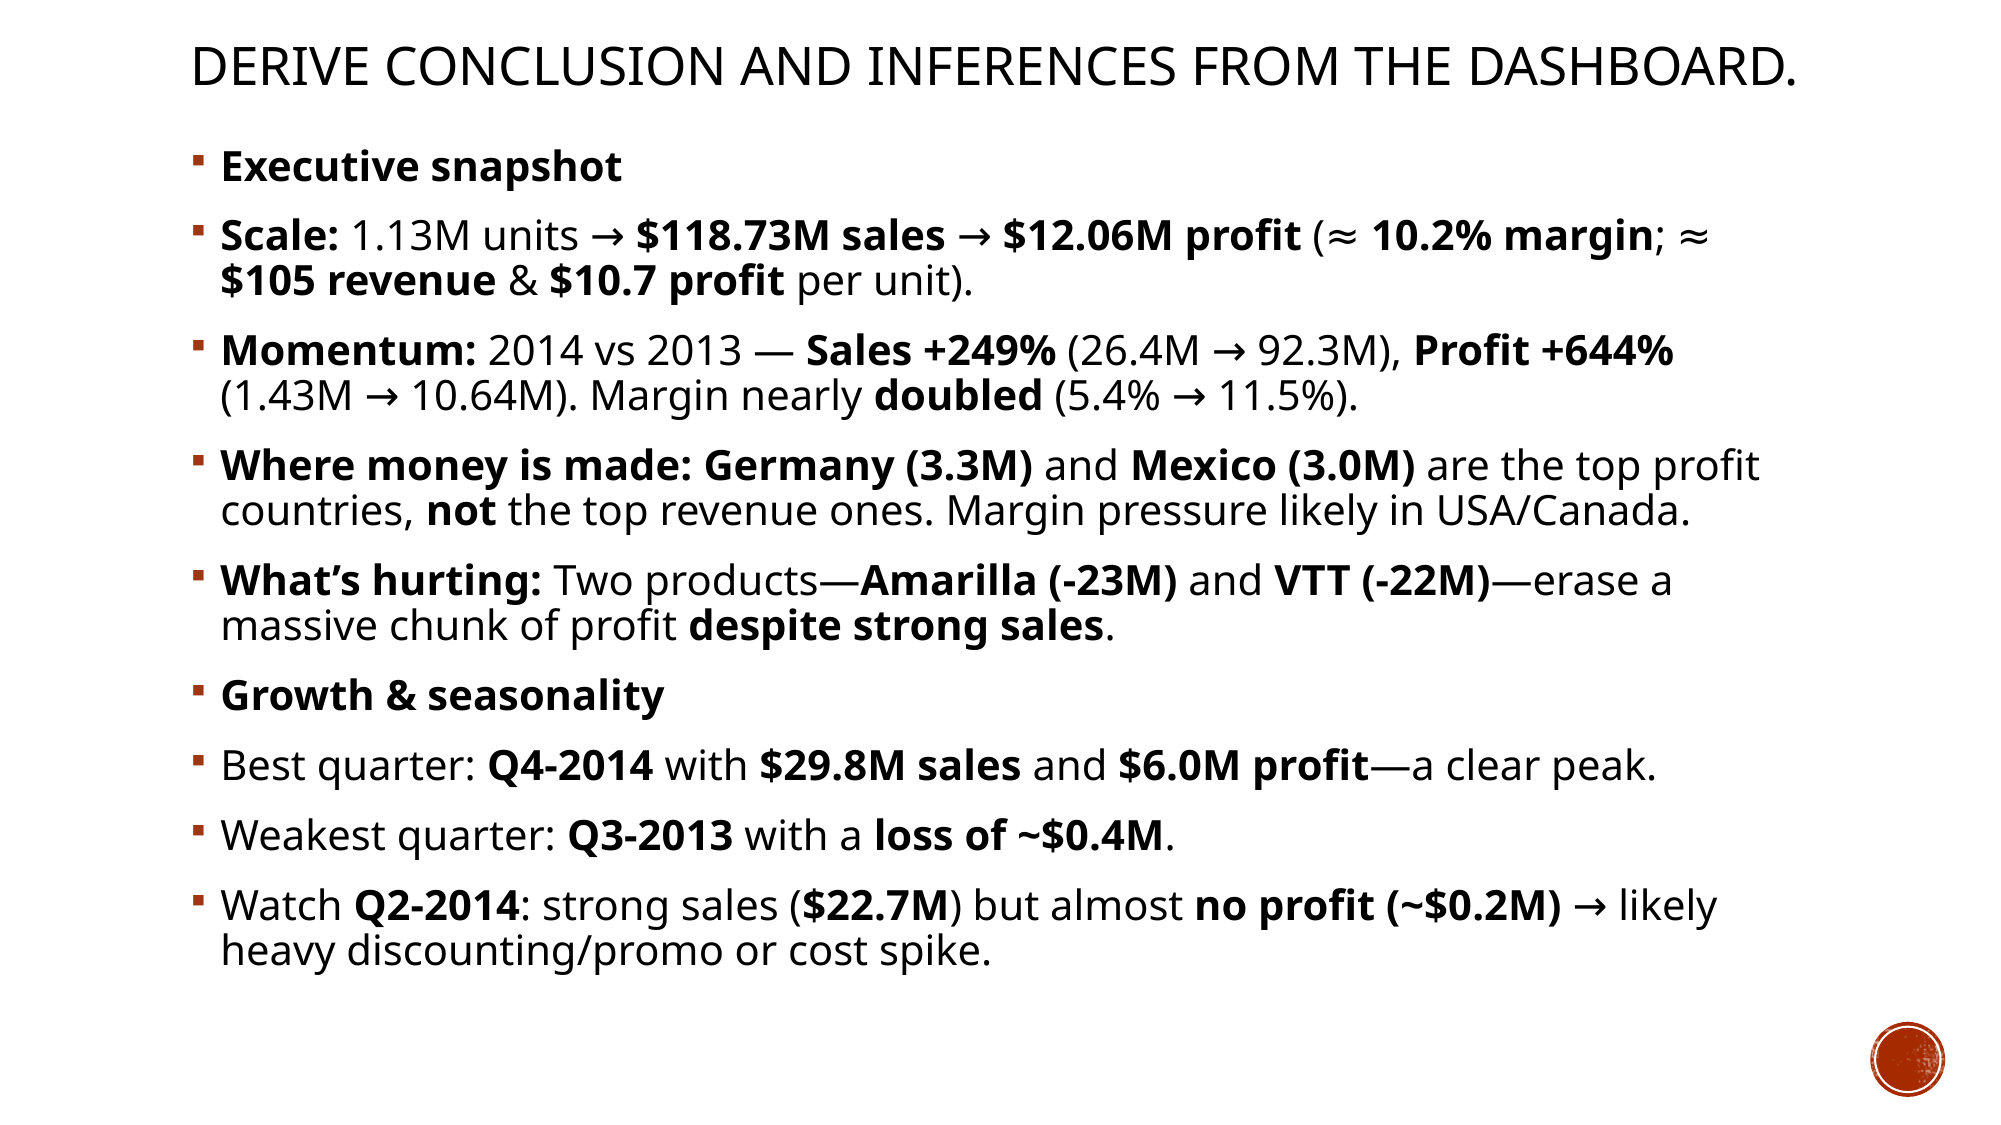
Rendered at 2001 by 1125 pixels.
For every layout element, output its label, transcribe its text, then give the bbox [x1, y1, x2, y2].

list Executive snapshot Scale: 1.13M units → $118.73M sales → $12.06M profit (≈ 10.2% margin; ≈ $105 revenue & $10.7 profit per unit). Momentum: 2014 vs 2013 — Sales +249% (26.4M → 92.3M), Profit +644% (1.43M → 10.64M). Margin nearly doubled (5.4% → 11.5%). Where money is made: Germany (3.3M) and Mexico (3.0M) are the top profit countries, not the top revenue ones. Margin pressure likely in USA/Canada. What’s hurting: Two products—Amarilla (-23M) and VTT (-22M)—erase a massive chunk of profit despite strong sales. Growth & seasonality Best quarter: Q4-2014 with $29.8M sales and $6.0M profit—a clear peak. Weakest quarter: Q3-2013 with a loss of ~$0.4M. Watch Q2-2014: strong sales ($22.7M) but almost no profit (~$0.2M) → likely heavy discounting/promo or cost spike. [175, 137, 1826, 1013]
title Derive Conclusion and Inferences from the Dashboard. [175, 24, 1826, 113]
